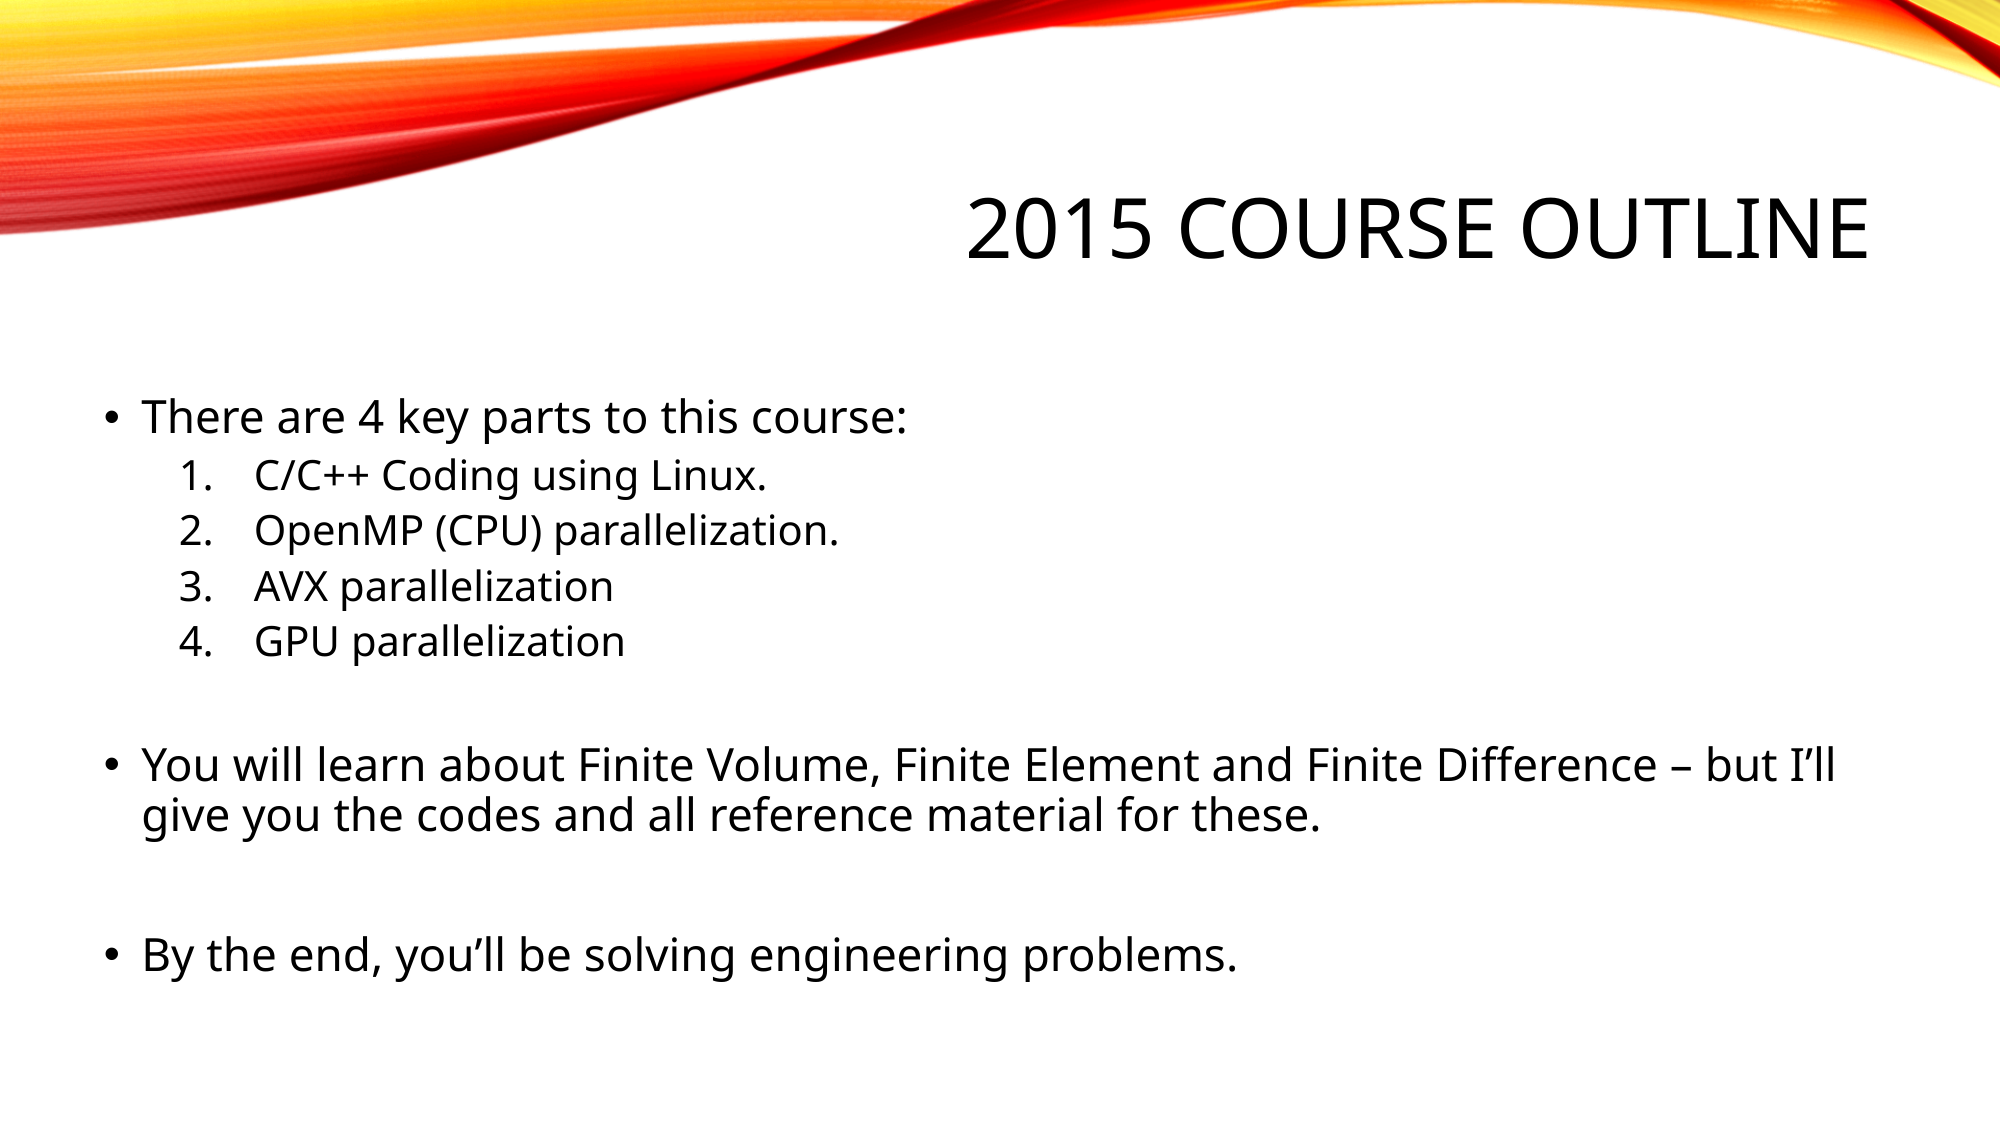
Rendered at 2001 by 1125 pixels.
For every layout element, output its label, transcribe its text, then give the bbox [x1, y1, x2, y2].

title 2015 Course OUTLINE [474, 125, 1888, 338]
picture [0, 0, 2000, 237]
text_box There are 4 key parts to this course: C/C++ Coding using Linux. OpenMP (CPU) parallelization. AVX parallelization GPU parallelization You will learn about Finite Volume, Finite Element and Finite Difference – but I’ll give you the codes and all reference material for these. By the end, you’ll be solving engineering problems. [88, 386, 1867, 1125]
